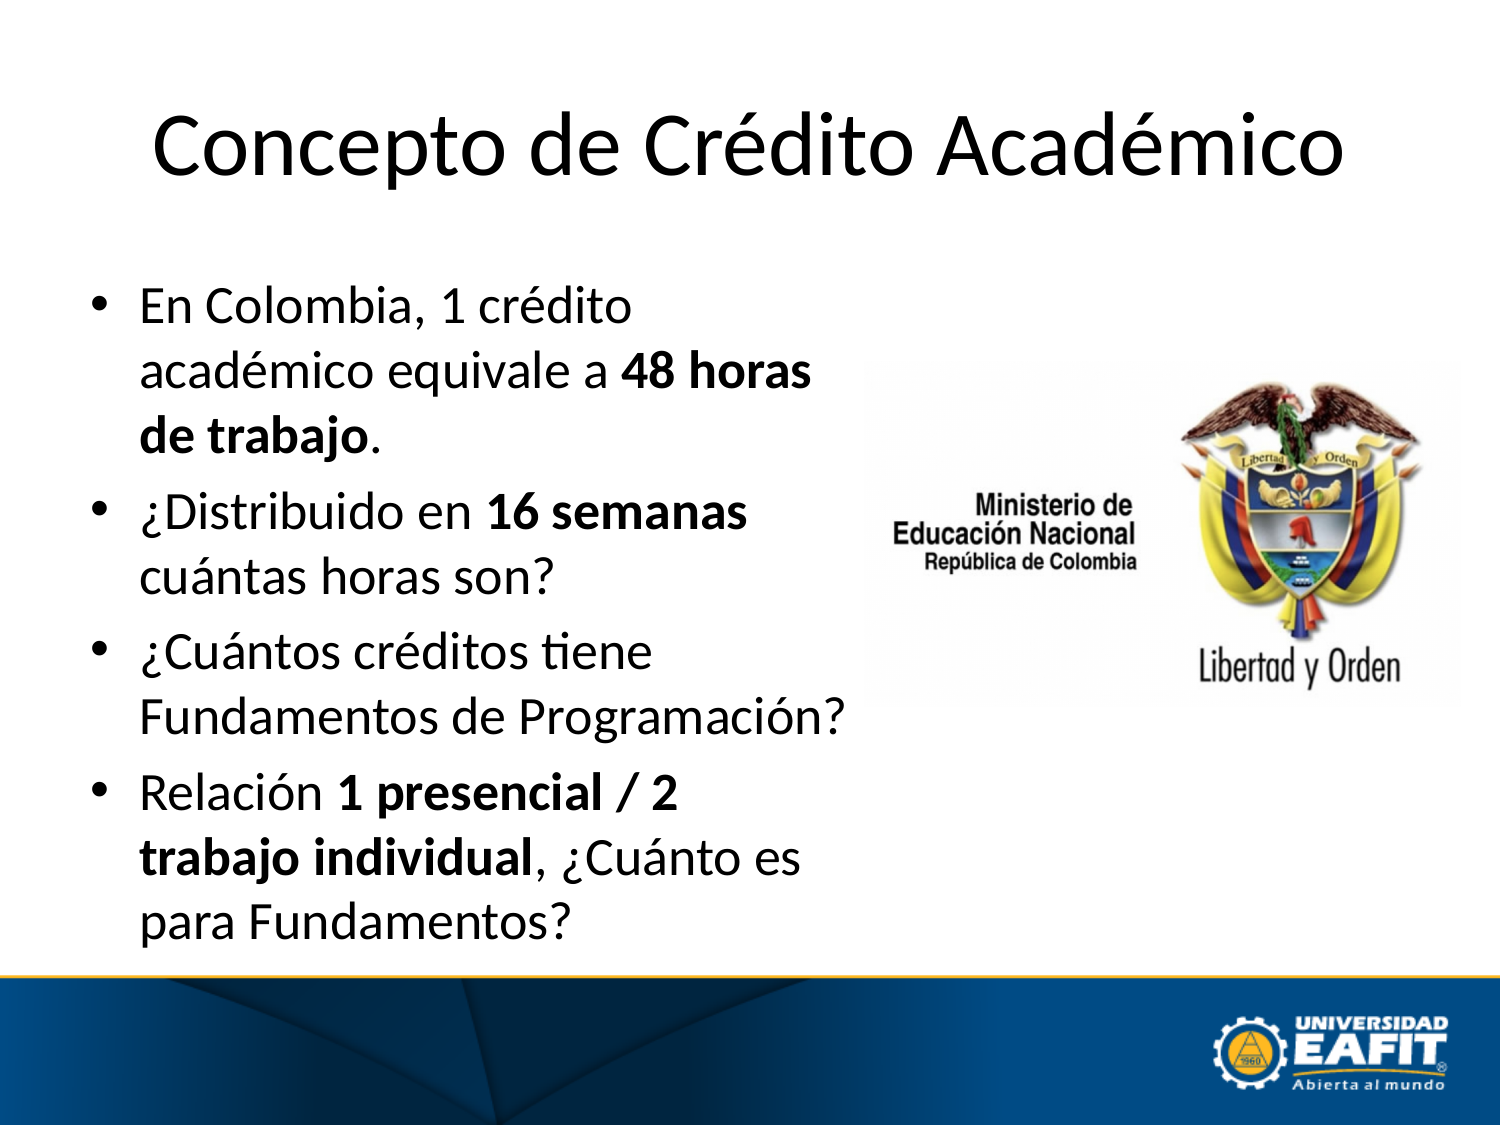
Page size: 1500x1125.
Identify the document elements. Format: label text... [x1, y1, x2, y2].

picture [0, 0, 1500, 1125]
title Concepto de Crédito Académico [75, 45, 1425, 233]
list En Colombia, 1 crédito académico equivale a 48 horas de trabajo. ¿Distribuido en 16 semanas cuántas horas son? ¿Cuántos créditos tiene Fundamentos de Programación? Relación 1 presencial / 2 trabajo individual, ¿Cuánto es para Fundamentos? [75, 262, 869, 1005]
